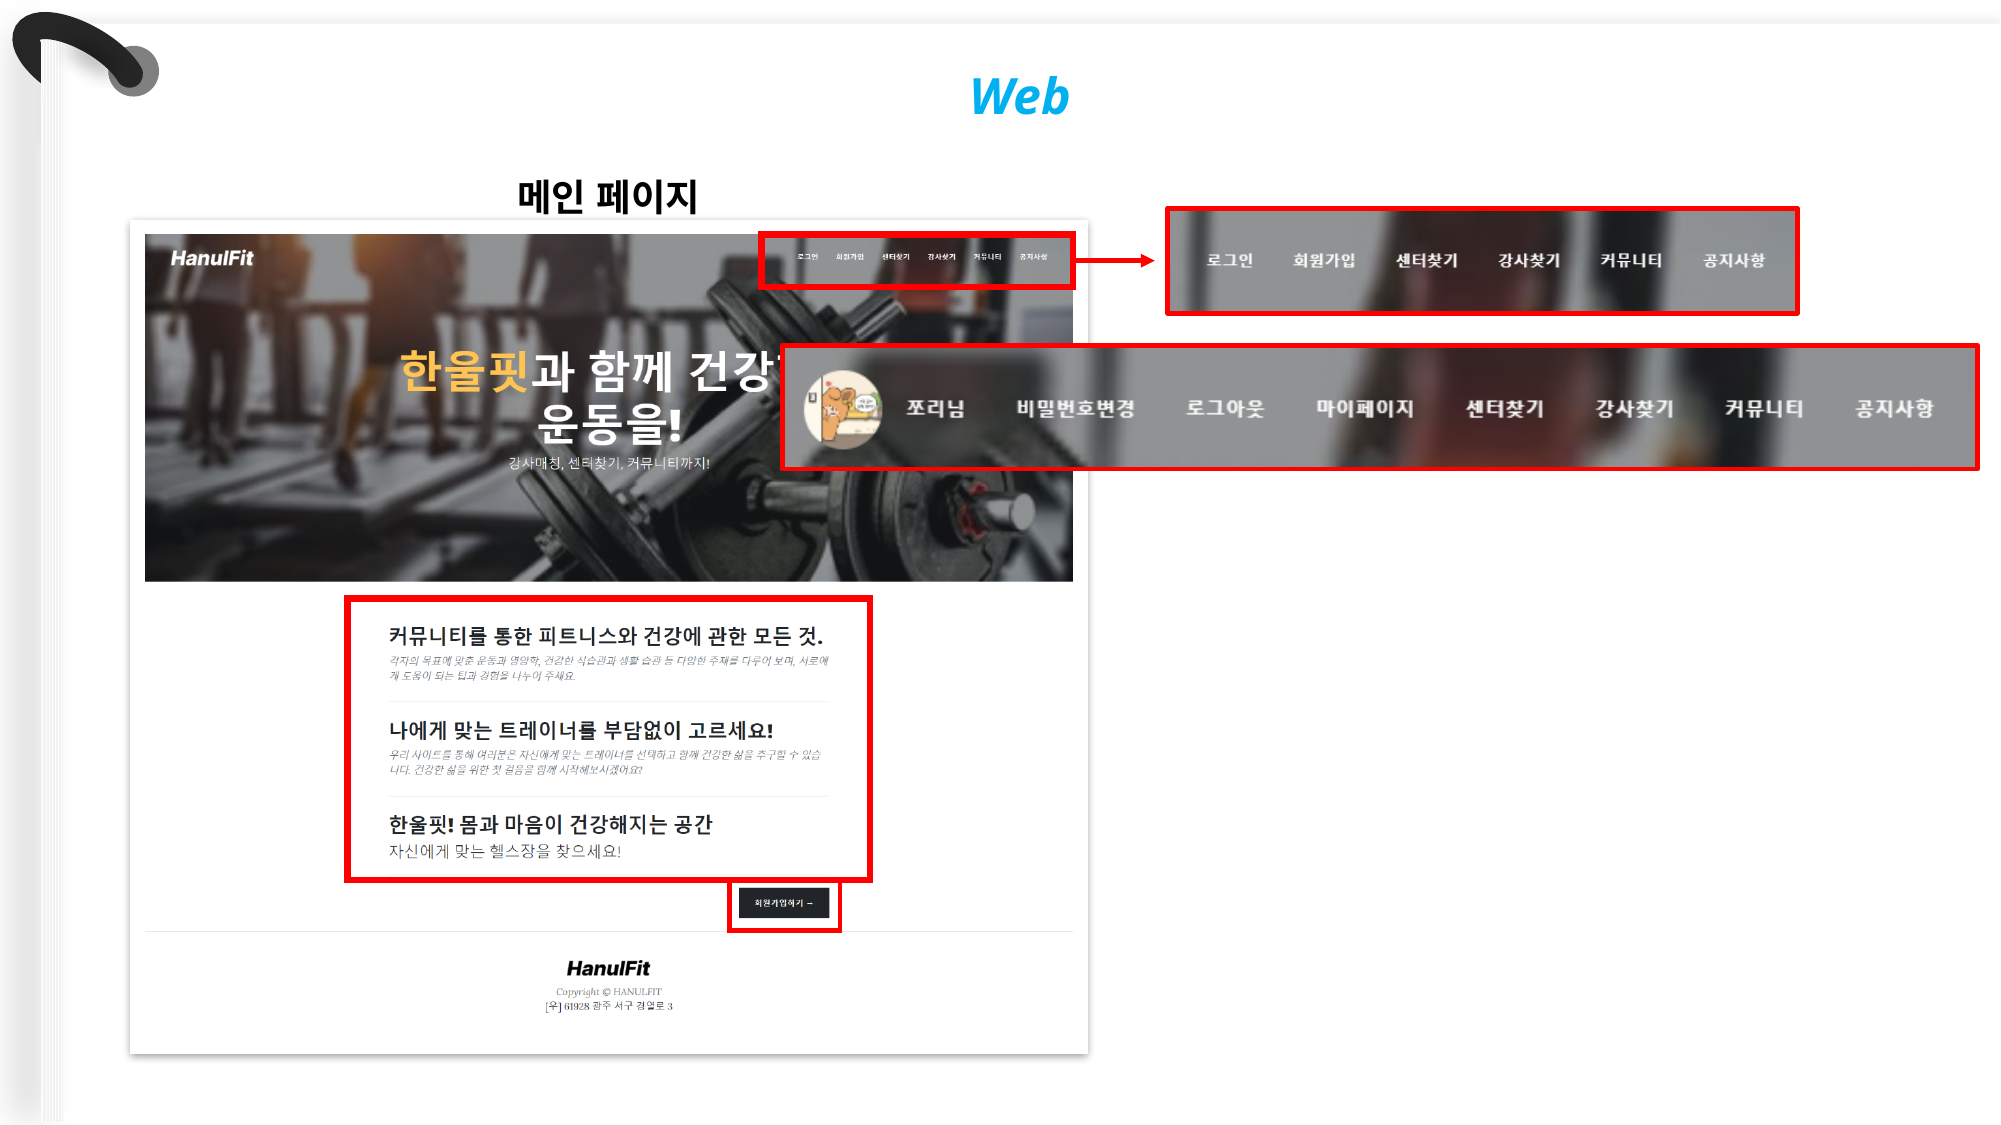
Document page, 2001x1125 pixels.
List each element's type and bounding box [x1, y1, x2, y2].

picture [1169, 210, 1795, 311]
text_box [19, 19, 2000, 1122]
picture [144, 234, 1976, 1040]
